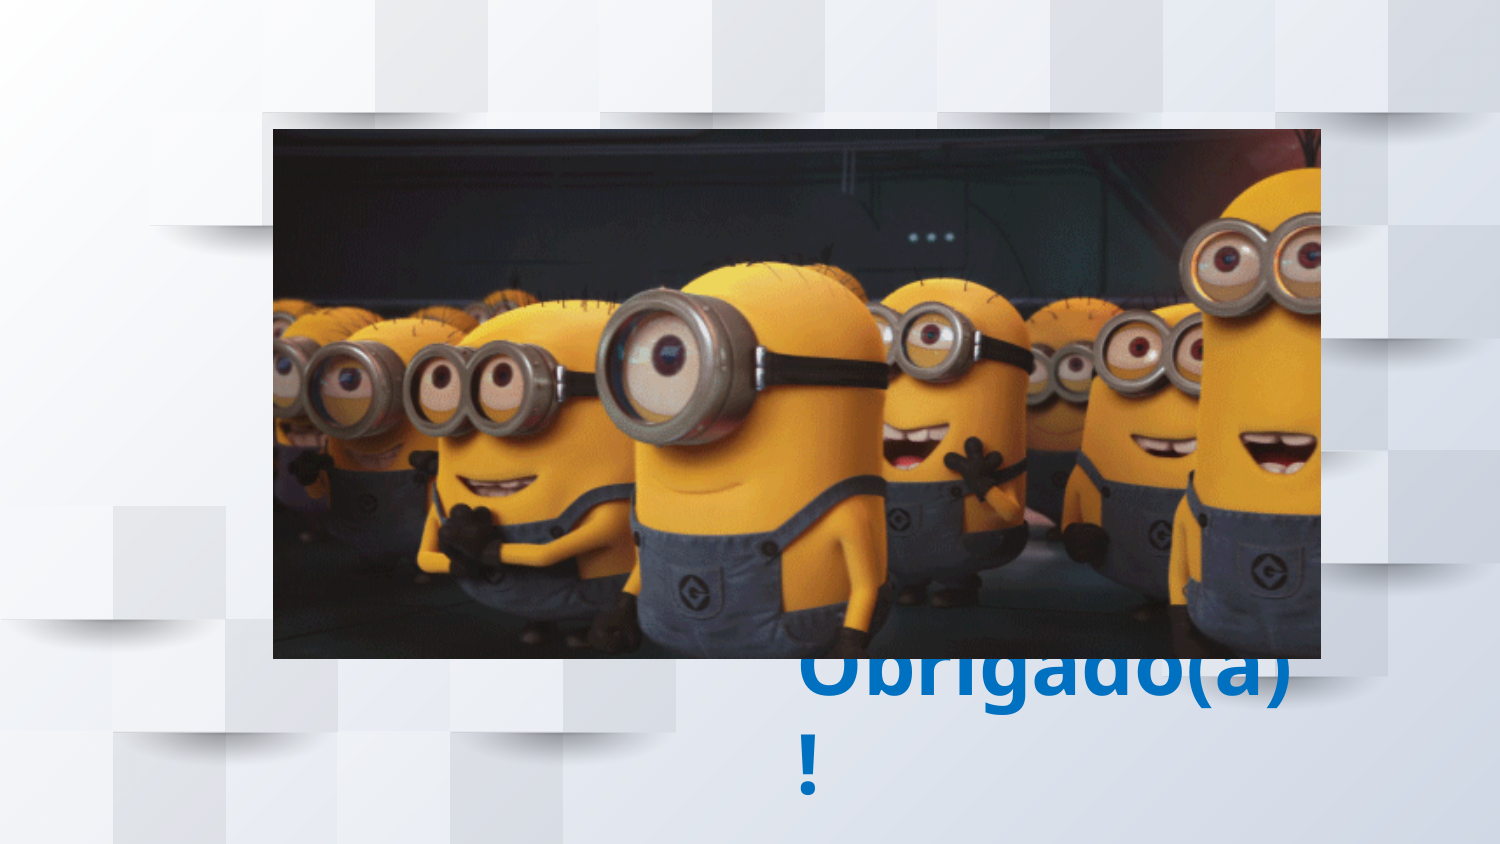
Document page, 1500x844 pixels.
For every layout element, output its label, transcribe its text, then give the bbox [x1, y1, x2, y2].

picture [0, 0, 1500, 844]
title Obrigado(a)! [796, 670, 1302, 812]
